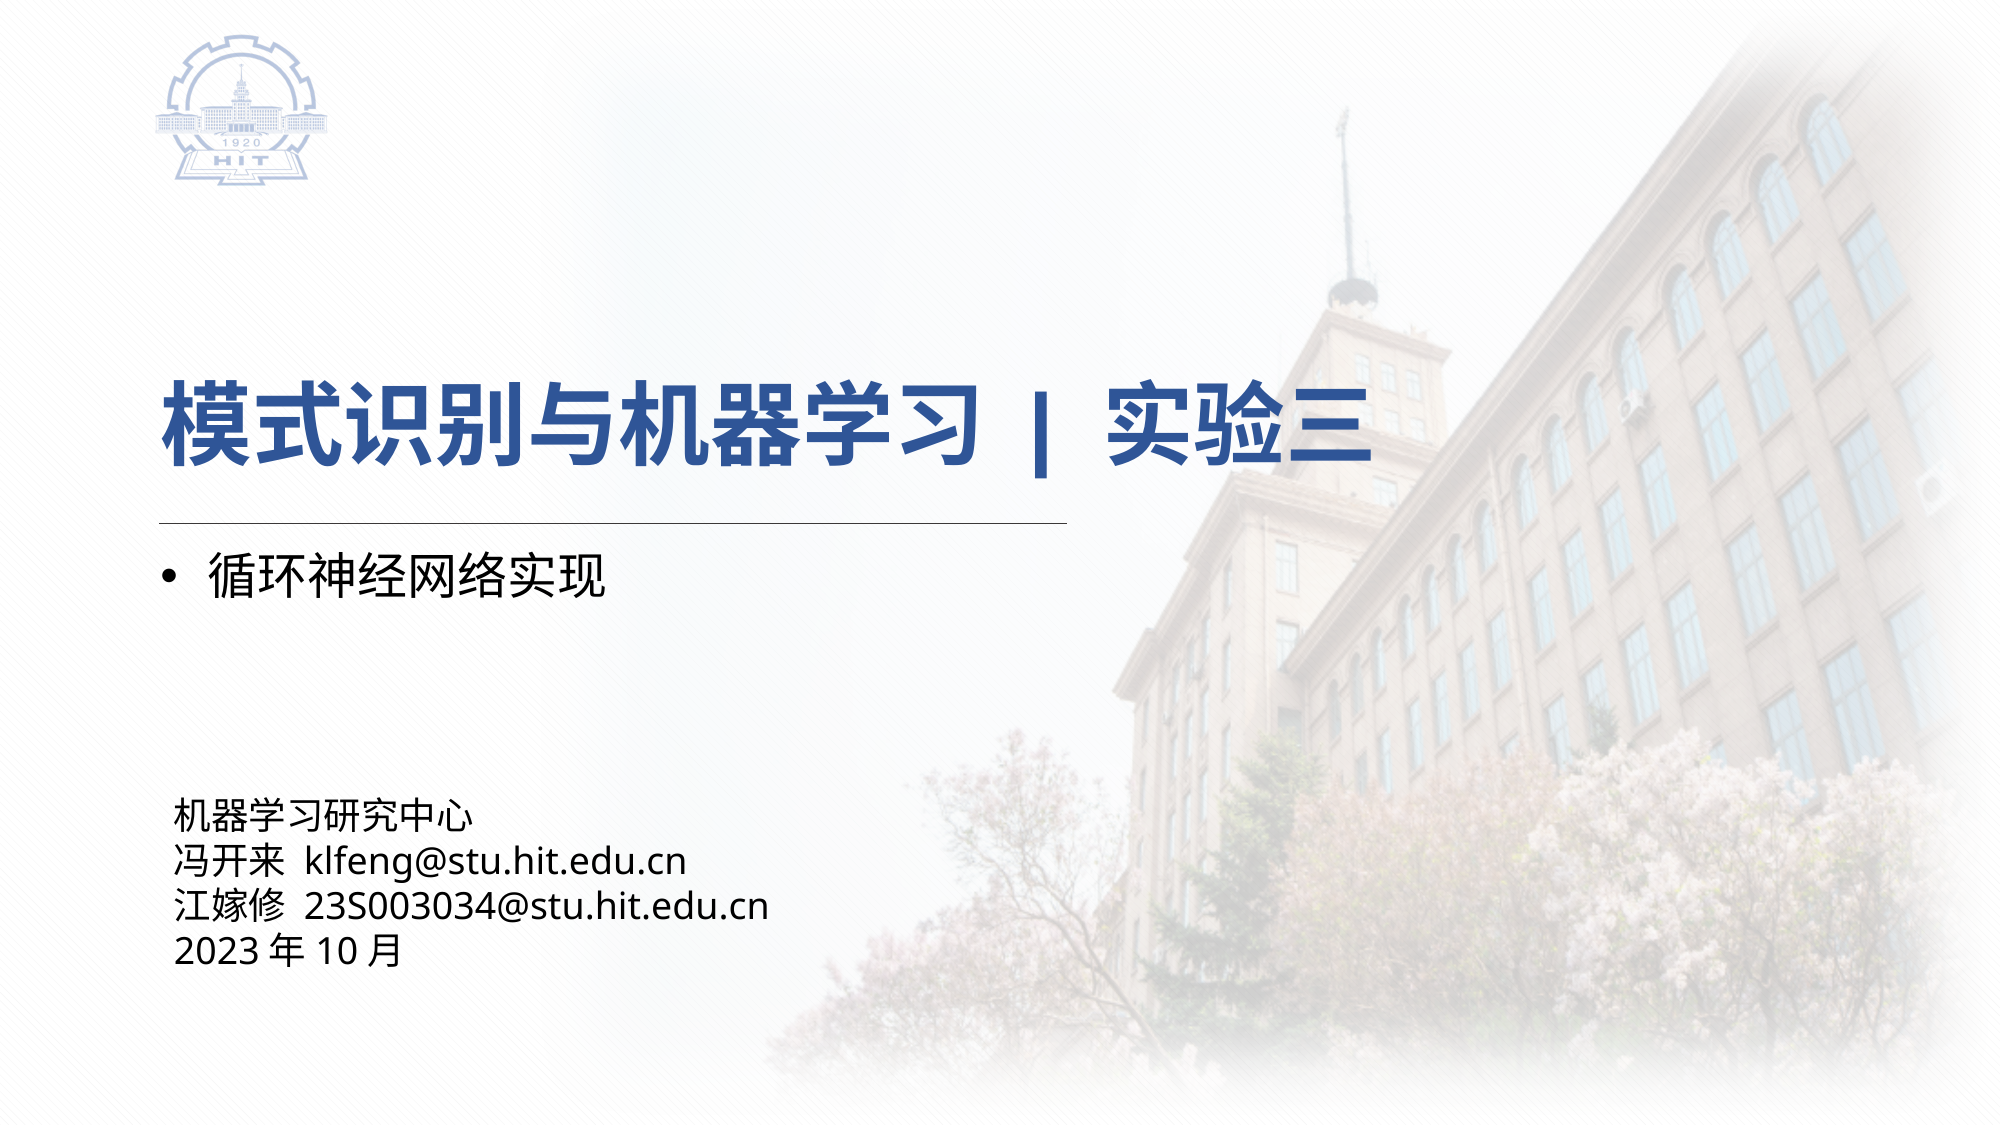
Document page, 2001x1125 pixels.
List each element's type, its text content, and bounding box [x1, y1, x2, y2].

text_box 循环神经网络实现 [145, 537, 1122, 689]
text_box [145, 34, 344, 202]
title 模式识别与机器学习 | 实验三 [145, 372, 1469, 524]
text_box 机器学习研究中心 冯开来 klfeng@stu.hit.edu.cn 江嫁修 23S003034@stu.hit.edu.cn 2023年10月 [159, 784, 1135, 969]
